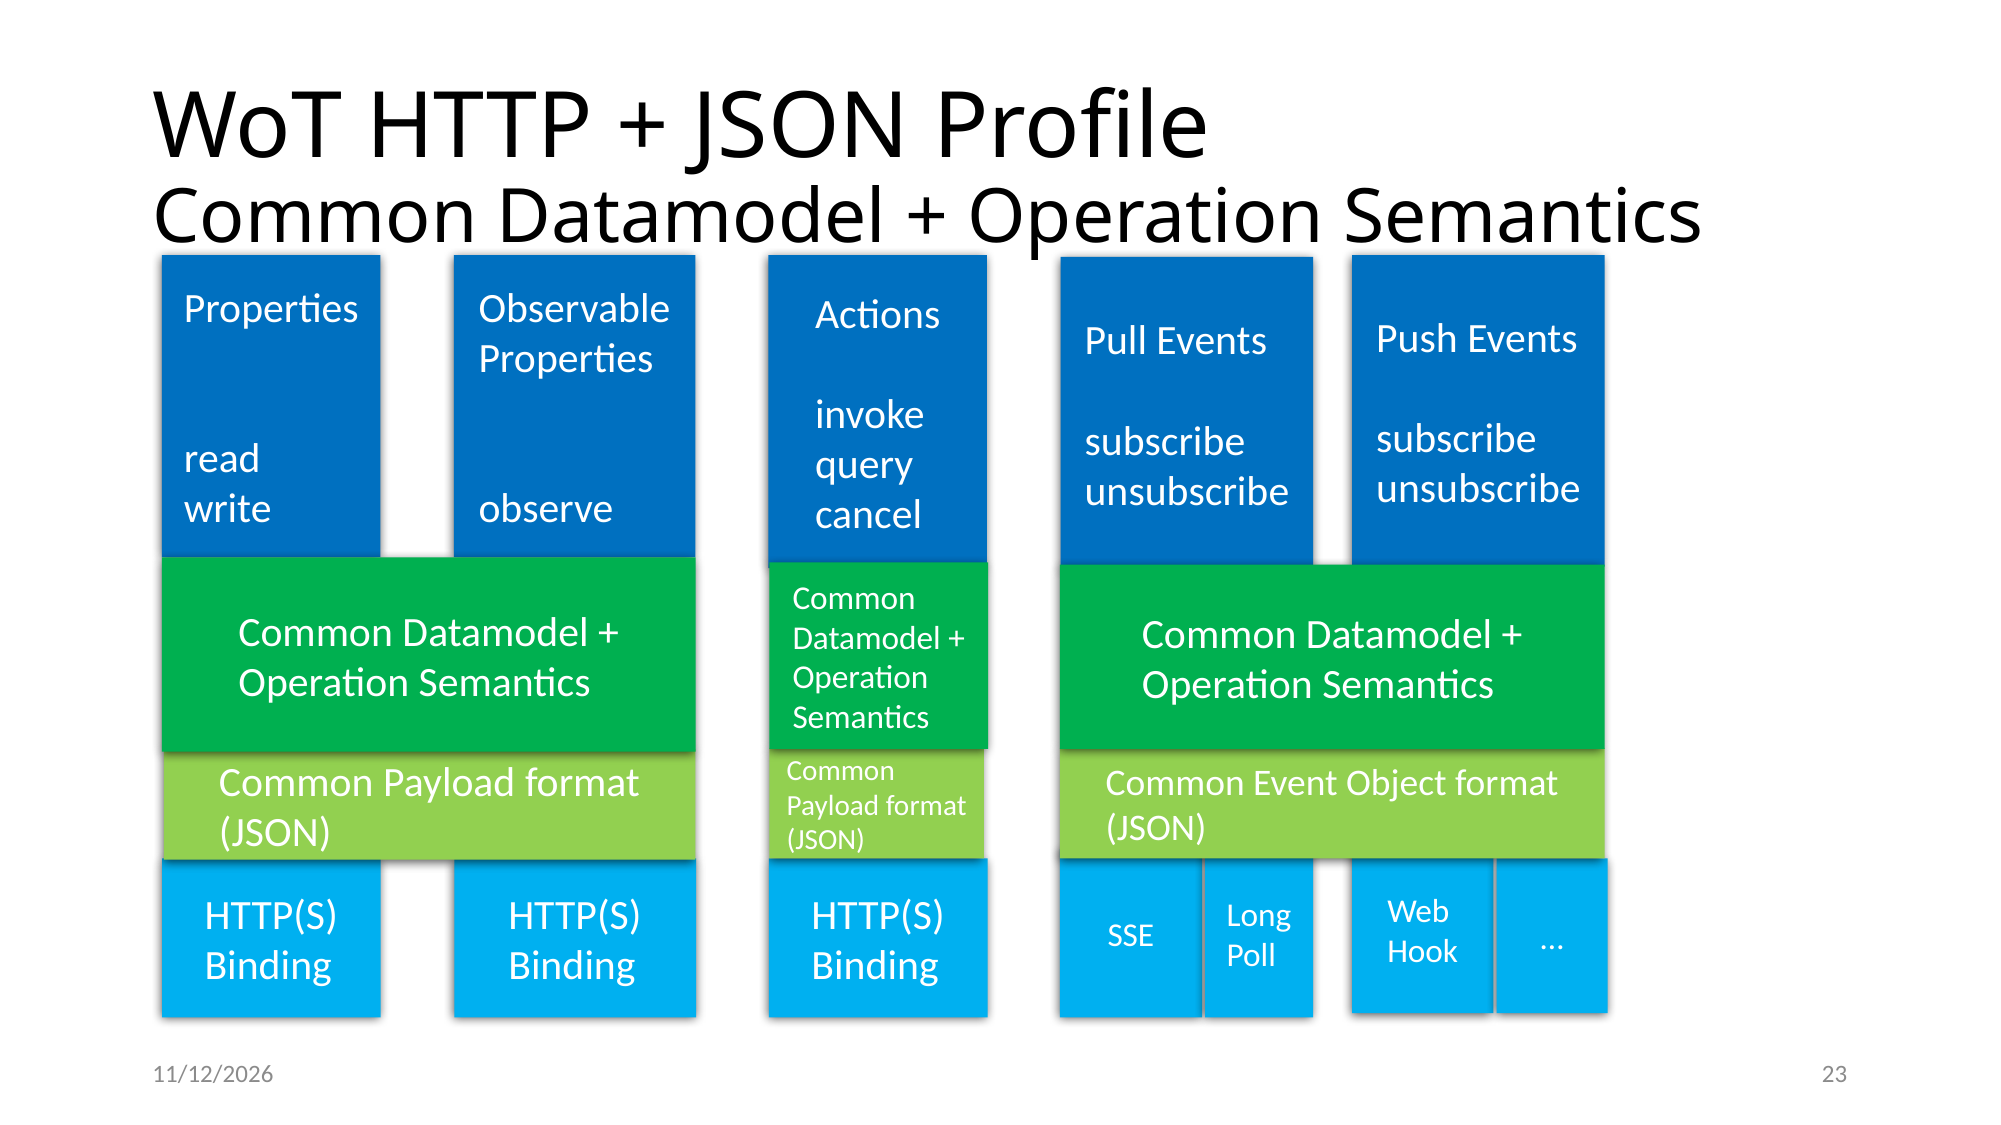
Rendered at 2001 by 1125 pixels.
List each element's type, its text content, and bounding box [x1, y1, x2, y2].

text_box … [1496, 868, 1608, 1014]
text_box Push Events subscribe unsubscribe [1352, 255, 1605, 561]
text_box Common Datamodel + Operation Semantics [769, 562, 989, 749]
text_box Common Datamodel + Operation Semantics [161, 557, 696, 752]
text_box HTTP(S) Binding [162, 869, 381, 1018]
text_box Properties read write [161, 255, 381, 553]
title WoT HTTP + JSON Profile Common Datamodel + Operation Semantics [137, 59, 1863, 278]
text_box HTTP(S) Binding [454, 869, 697, 1018]
text_box Common Datamodel + Operation Semantics [1059, 564, 1605, 749]
text_box Common Payload format (JSON) [163, 762, 696, 860]
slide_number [137, 1042, 588, 1103]
text_box HTTP(S) Binding [768, 867, 988, 1018]
slide_number 23 [1412, 1042, 1863, 1103]
text_box Pull Events subscribe unsubscribe [1060, 256, 1314, 560]
text_box Observable Properties observe [453, 255, 696, 553]
text_box SSE [1059, 870, 1197, 1018]
text_box Web Hook [1352, 872, 1489, 1014]
text_box Actions invoke query cancel [768, 255, 987, 559]
text_box Common Payload format (JSON) [769, 760, 984, 859]
text_box LongPoll [1205, 872, 1314, 1018]
text_box Common Event Object format (JSON) [1059, 759, 1605, 859]
